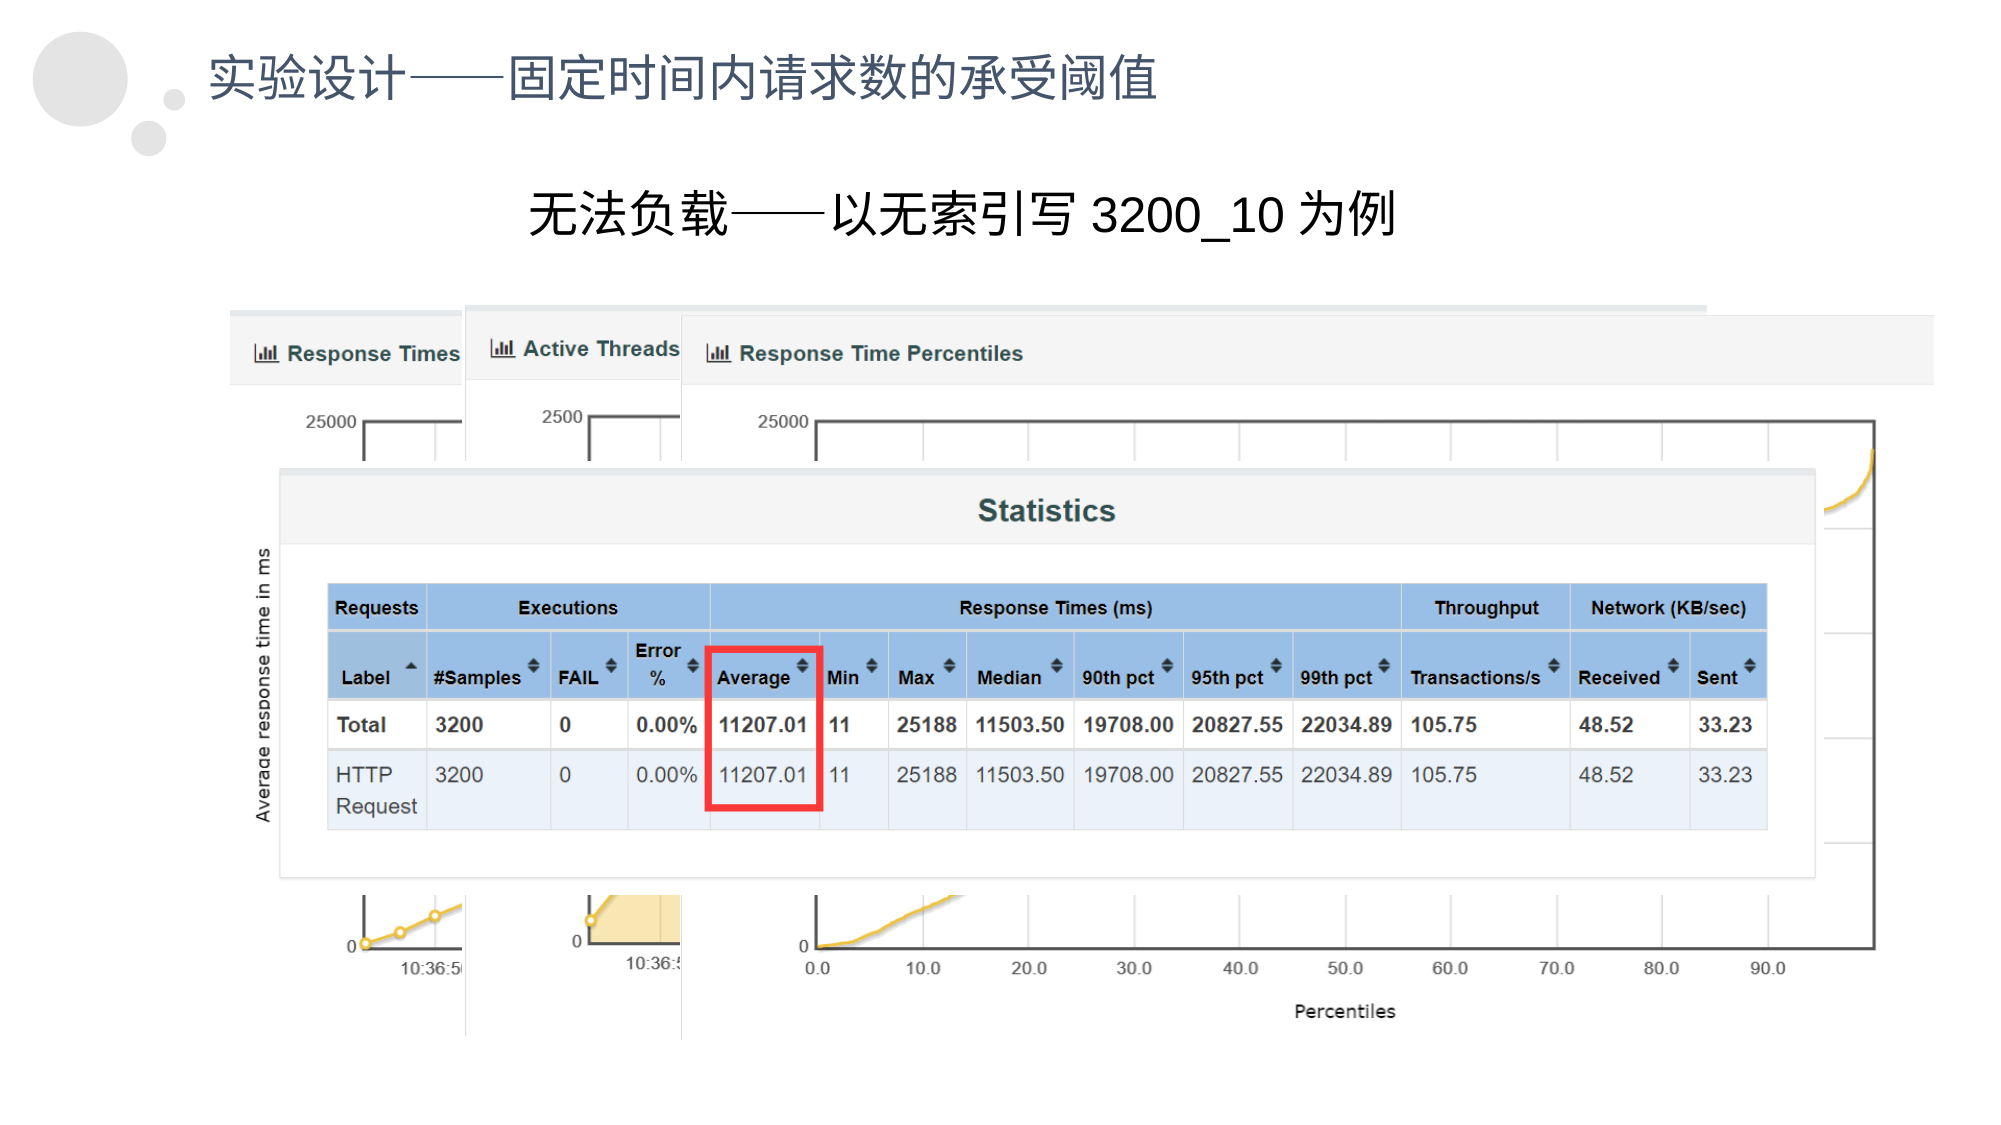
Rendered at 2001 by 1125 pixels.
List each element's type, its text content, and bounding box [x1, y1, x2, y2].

text_box 无法负载——以无索引写3200_10为例 [514, 174, 1467, 250]
picture [230, 305, 1934, 1040]
text_box 实验设计——固定时间内请求数的承受阈值 [193, 38, 1173, 114]
